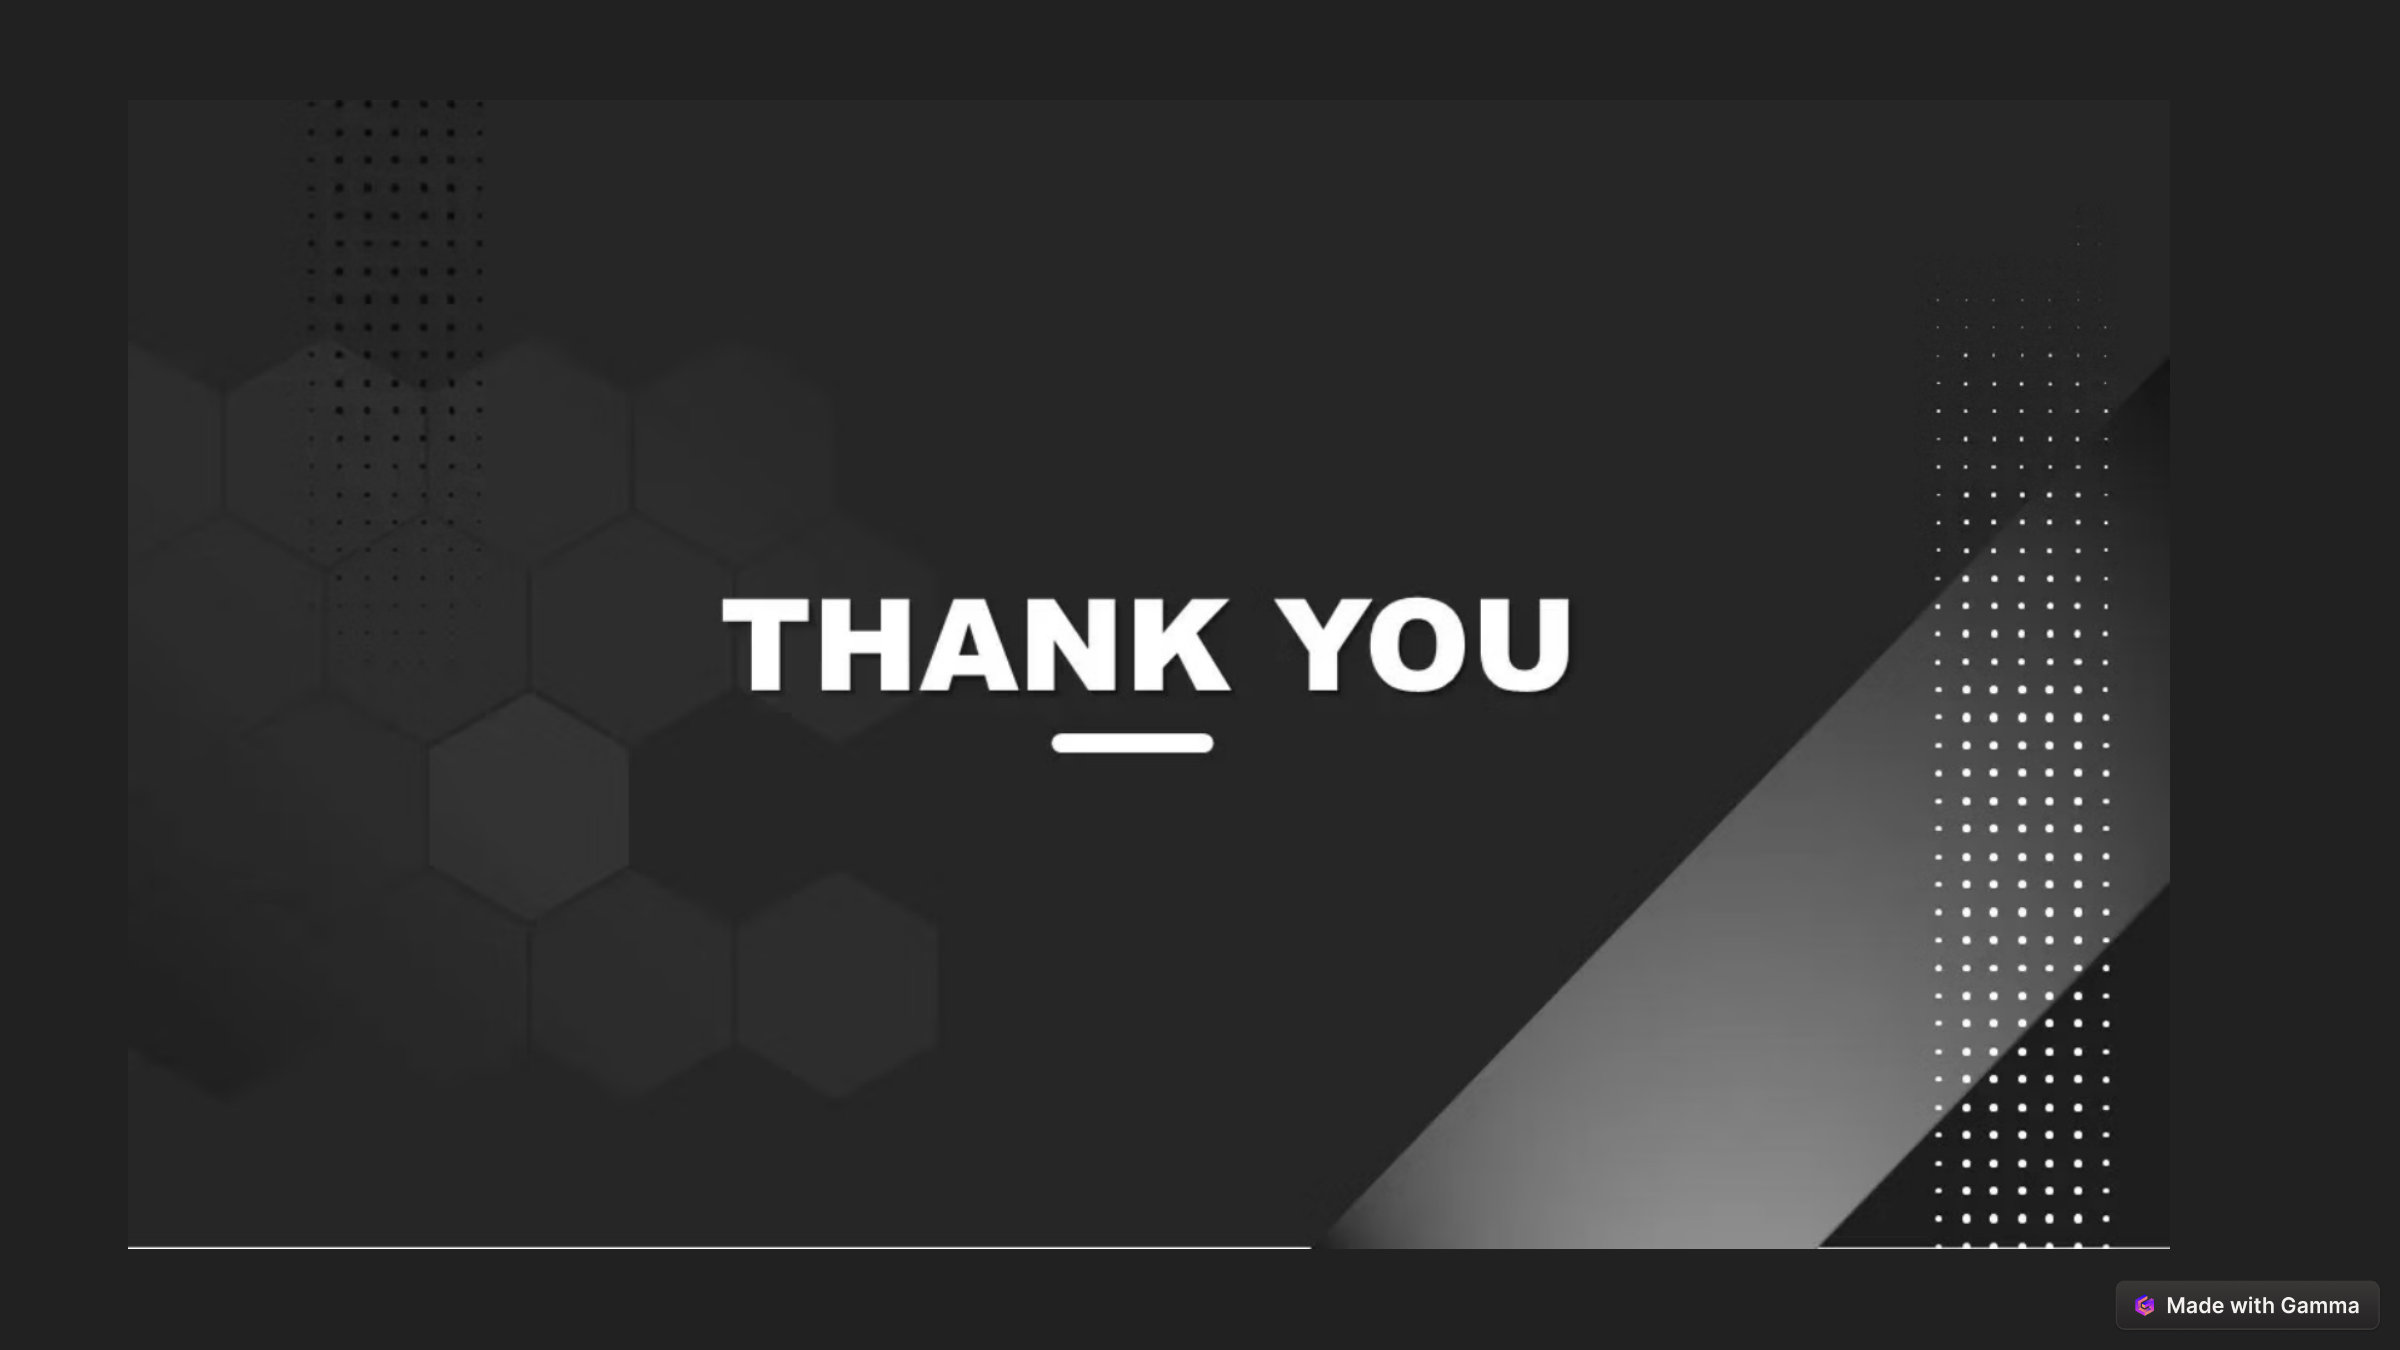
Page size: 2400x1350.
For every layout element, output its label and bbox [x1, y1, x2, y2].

picture [128, 100, 2170, 1250]
picture [2106, 1271, 2389, 1339]
